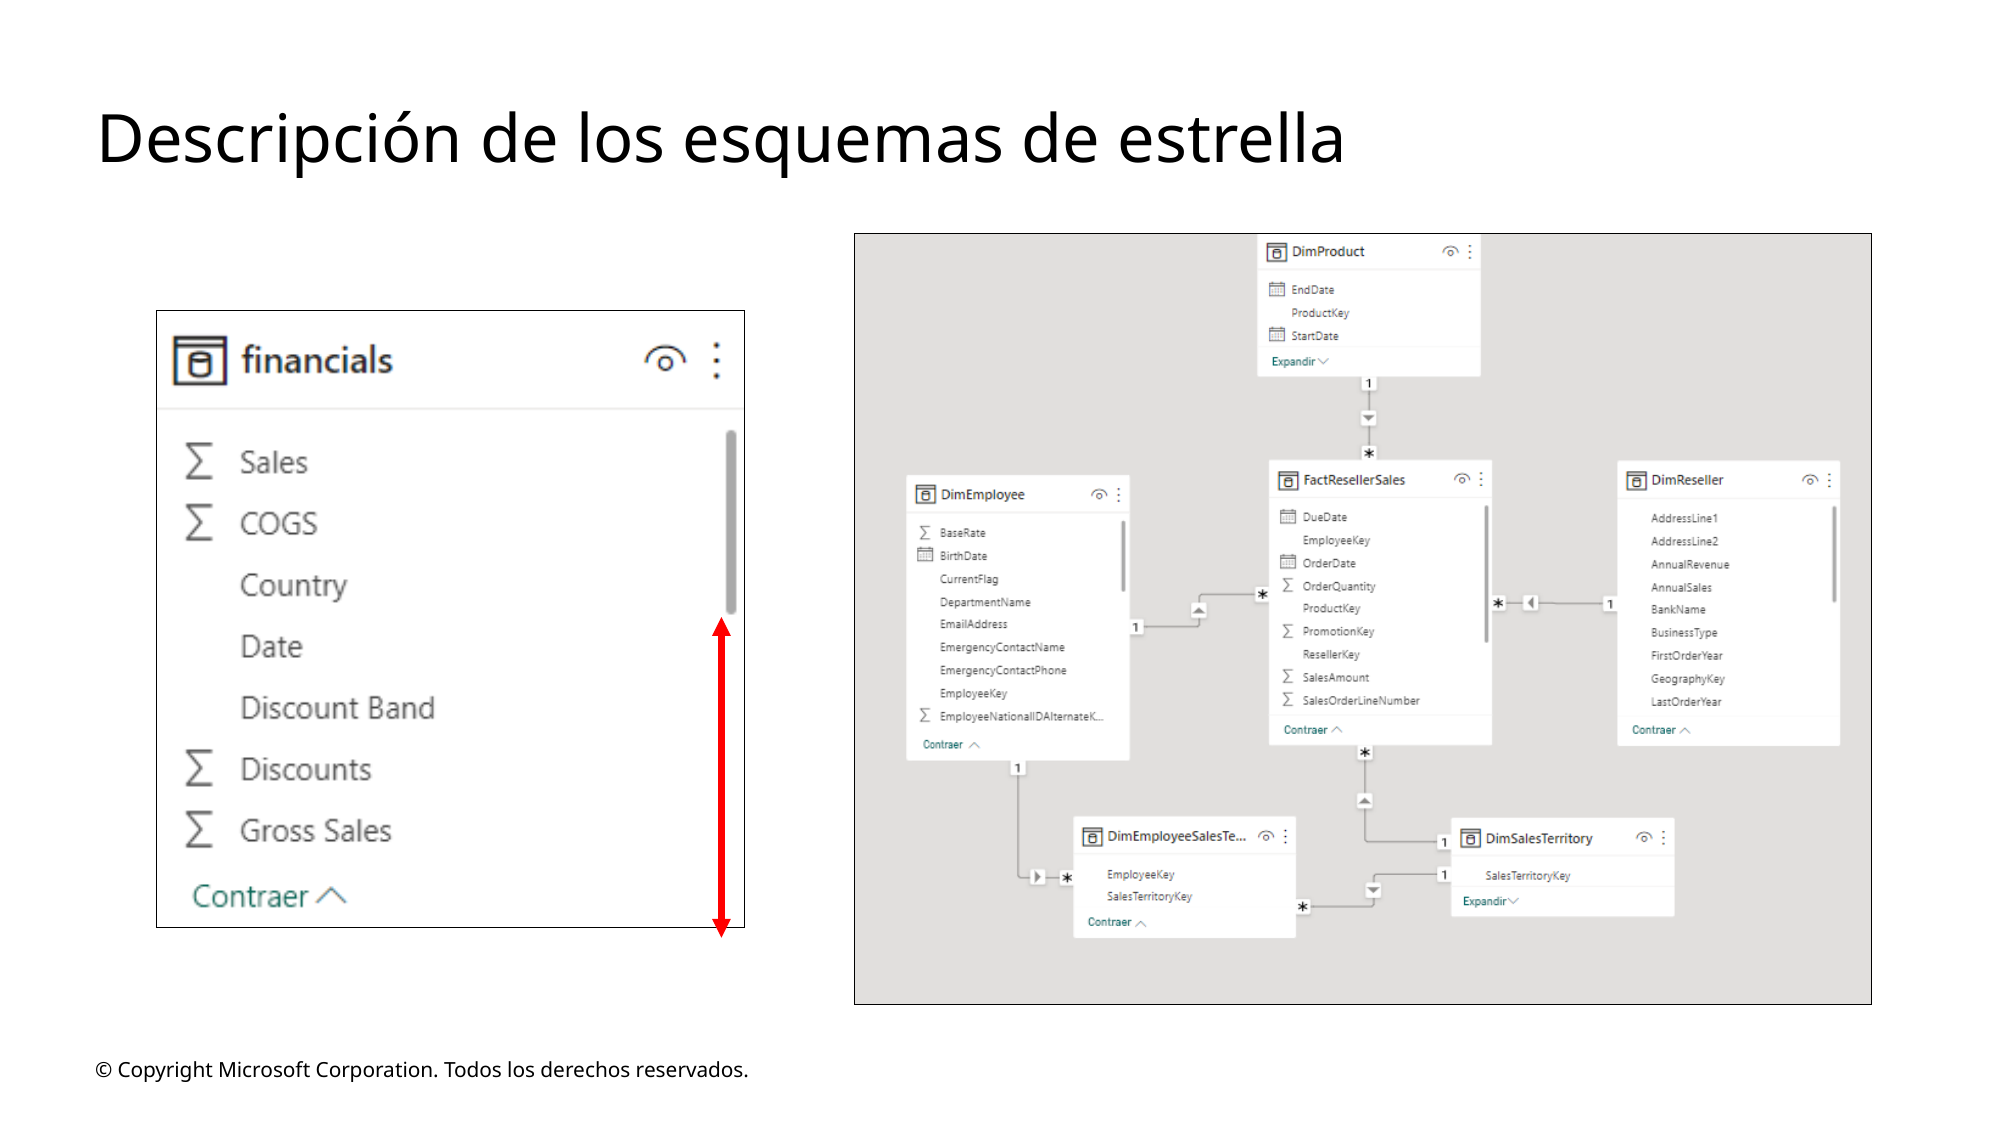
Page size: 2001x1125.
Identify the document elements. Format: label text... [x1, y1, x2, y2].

title Descripción de los esquemas de estrella [96, 96, 1904, 177]
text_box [155, 310, 745, 938]
picture [854, 233, 1872, 1005]
